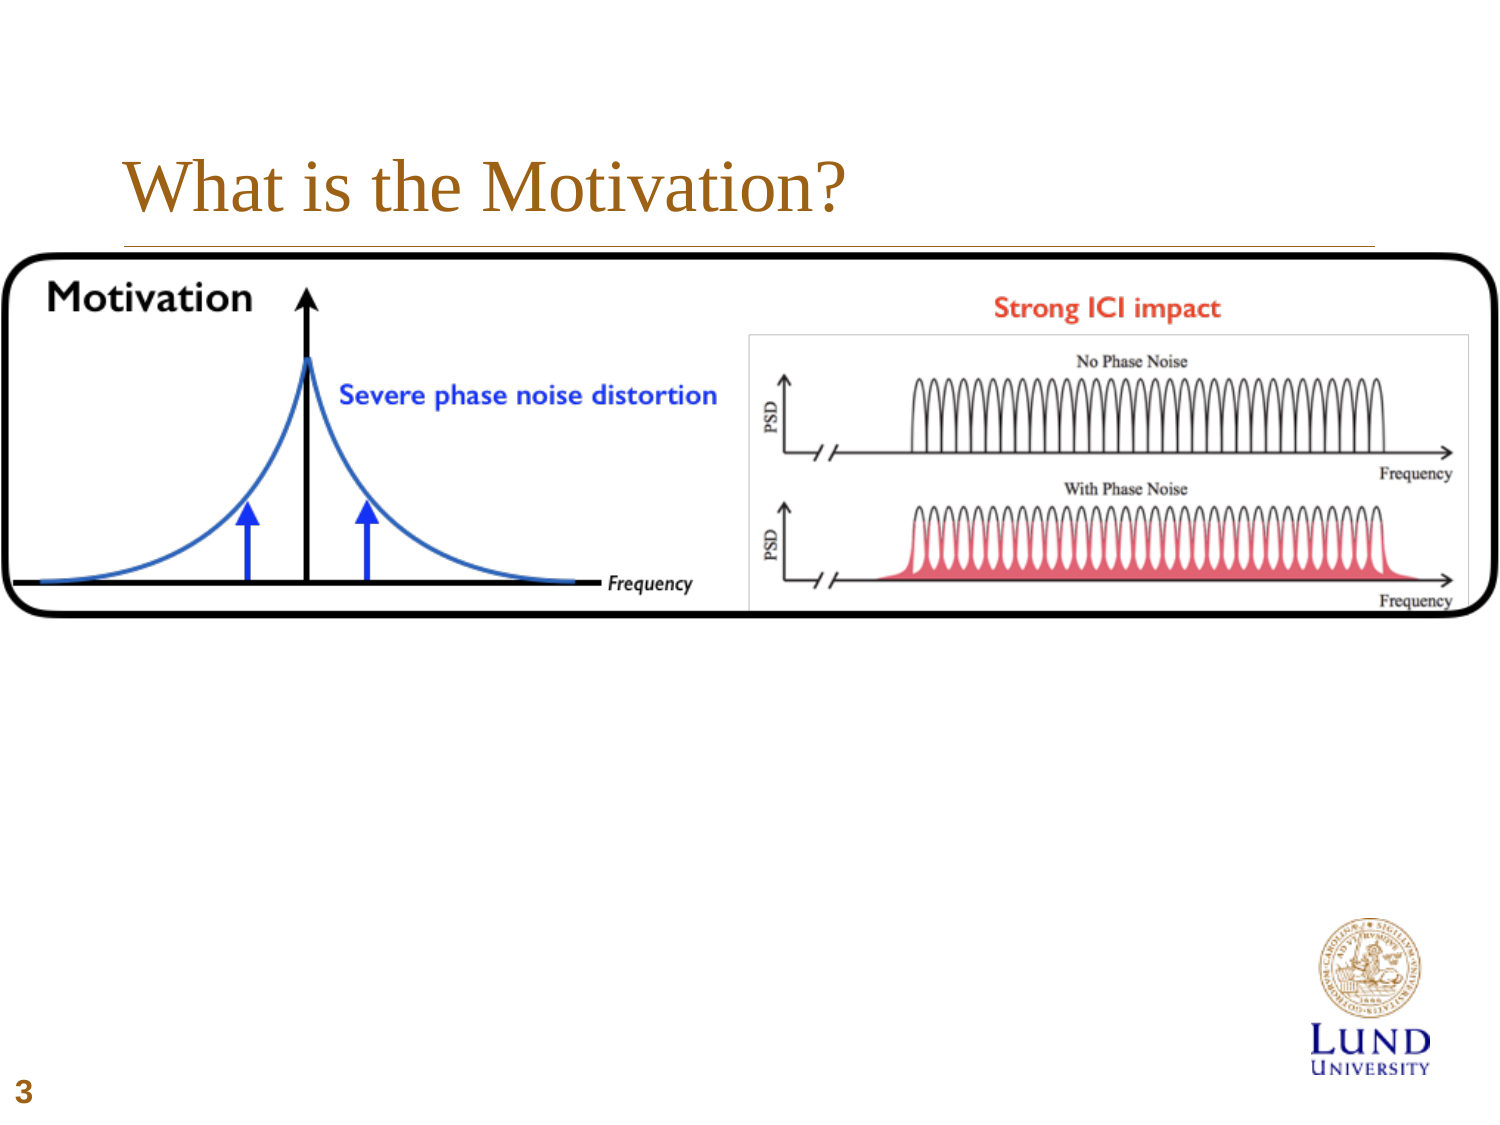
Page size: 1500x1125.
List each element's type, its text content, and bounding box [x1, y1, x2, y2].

title What is the Motivation? [106, 46, 1375, 235]
picture [1311, 918, 1430, 1075]
picture [0, 250, 1500, 621]
